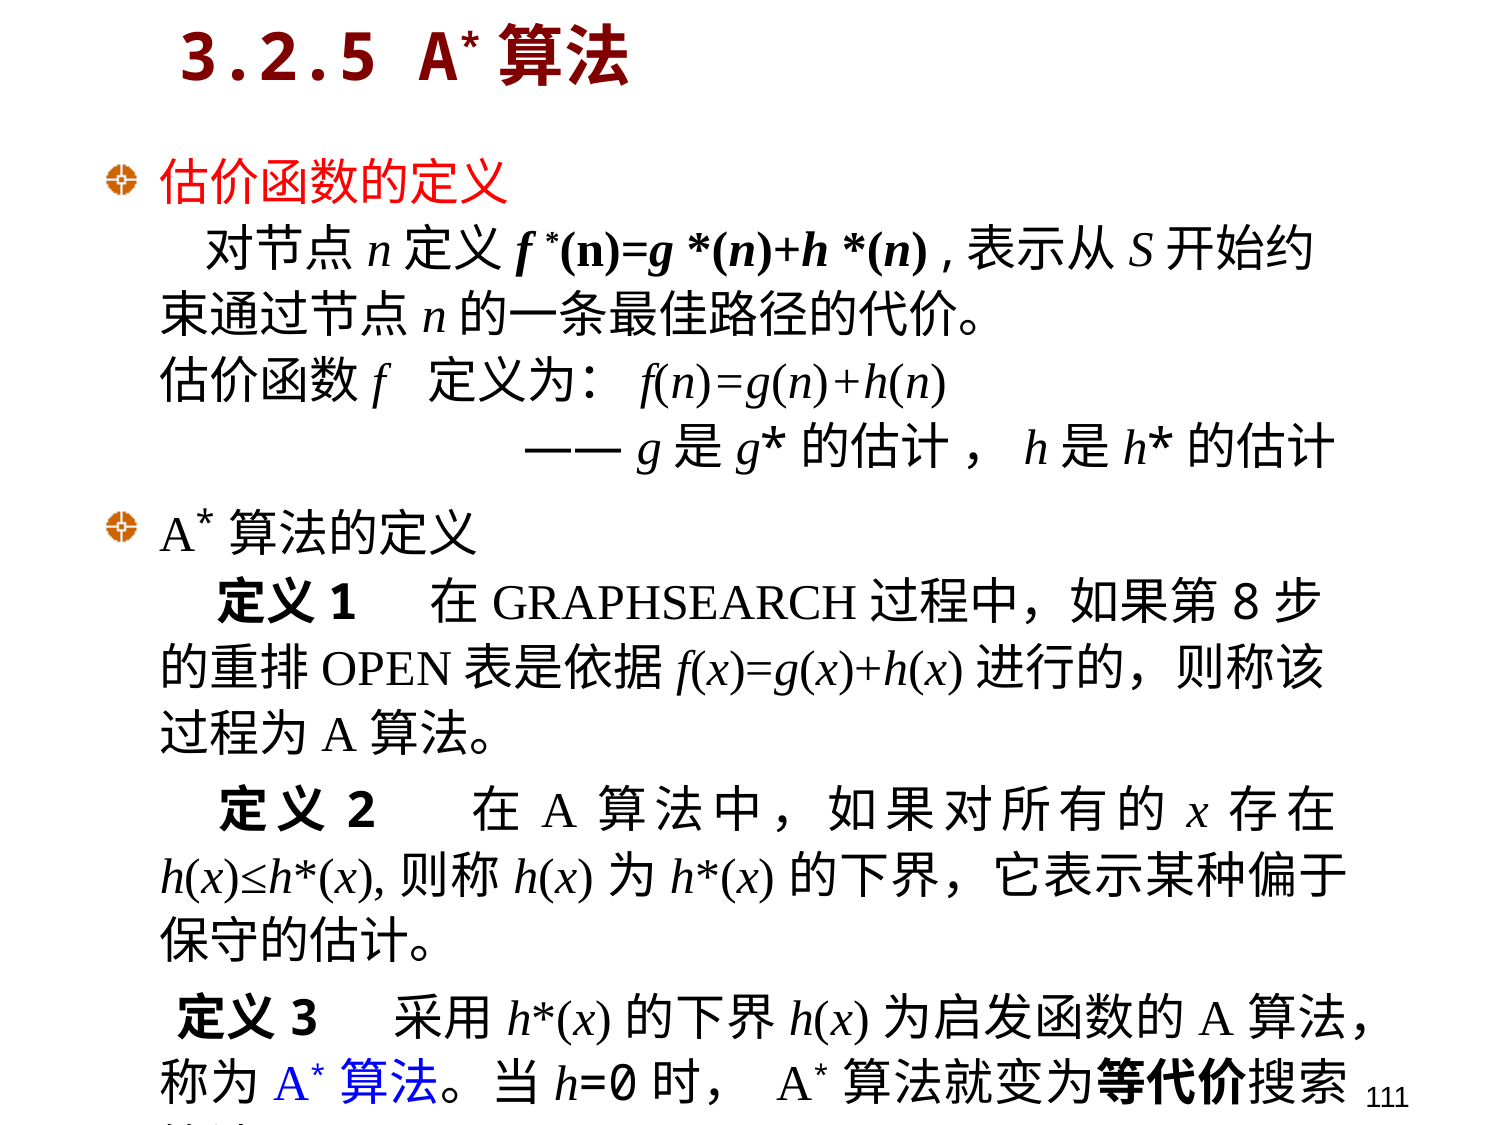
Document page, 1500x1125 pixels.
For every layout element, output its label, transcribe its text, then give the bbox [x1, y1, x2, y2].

picture [103, 163, 139, 199]
slide_number 111 [891, 1070, 1426, 1106]
title 3.2.5 A*算法 [164, 6, 1443, 129]
picture [103, 510, 139, 546]
list 估价函数的定义 对节点n定义f *(n)=g *(n)+h *(n) ,表示从S开始约束通过节点n的一条最佳路径的代价。 估价函数f 定义为：f(n)=g(n)+h(n) —— g是g*的估计 ，h是h*的估计 A*算法的定义 定义1 在GRAPHSEARCH过程中，如果第8步的重排OPEN表是依据f(x)=g(x)+h(x)进行的，则称该过程为A算法。 定义2 在A算法中，如果对所有的x存在h(x)≤h*(x),则称h(x)为h*(x)的下界，它表示某种偏于保守的估计。 定义3 采用h*(x)的下界h(x)为启发函数的A算法，称为A*算法。当h=0时， A*算法就变为等代价搜索算法。 [88, 137, 1364, 988]
